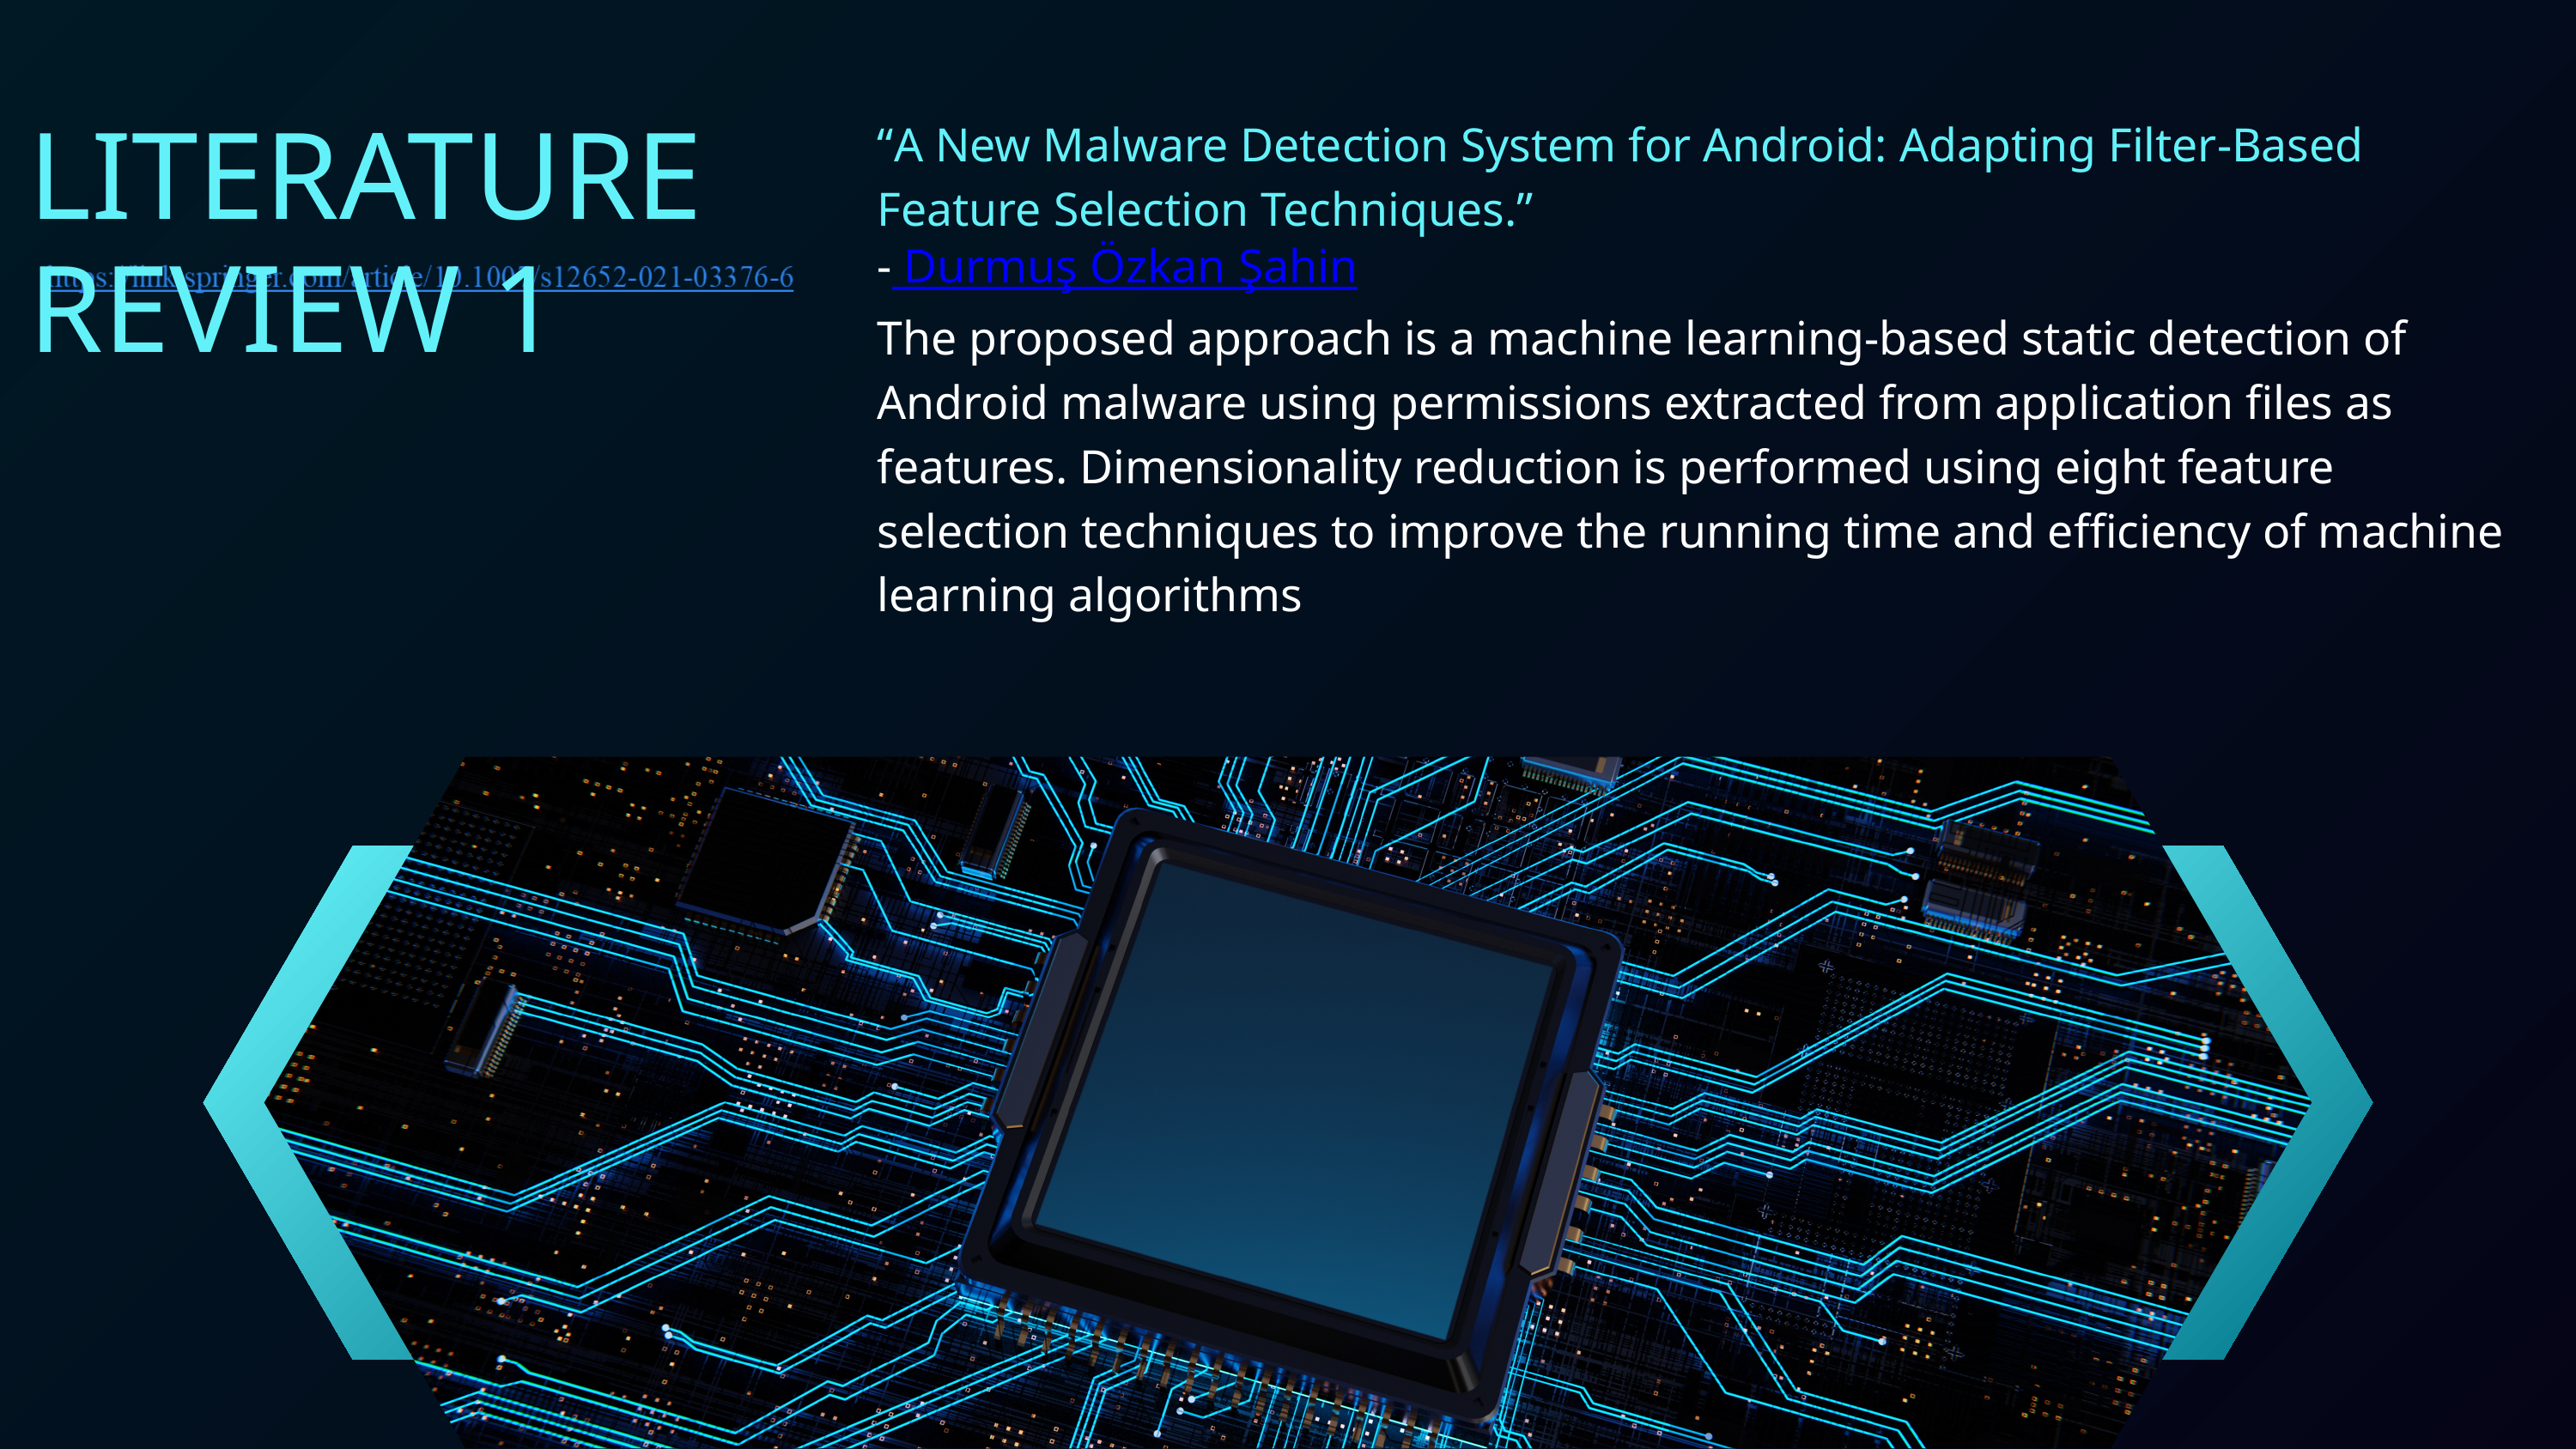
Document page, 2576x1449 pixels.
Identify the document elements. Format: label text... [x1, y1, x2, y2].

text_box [2318, 846, 2373, 1360]
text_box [203, 846, 258, 1360]
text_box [264, 756, 2312, 1449]
text_box LITERATURE REVIEW 1 [28, 110, 877, 377]
text_box “A New Malware Detection System for Android: Adapting Filter-Based Feature Selection Techniques.” - Durmuş Özkan Şahin The proposed approach is a machine learning-based static detection of Android malware using permissions extracted from application files as features. Dimensionality reduction is performed using eight feature selection techniques to improve the running time and efficiency of machine learning algorithms [877, 106, 2516, 686]
